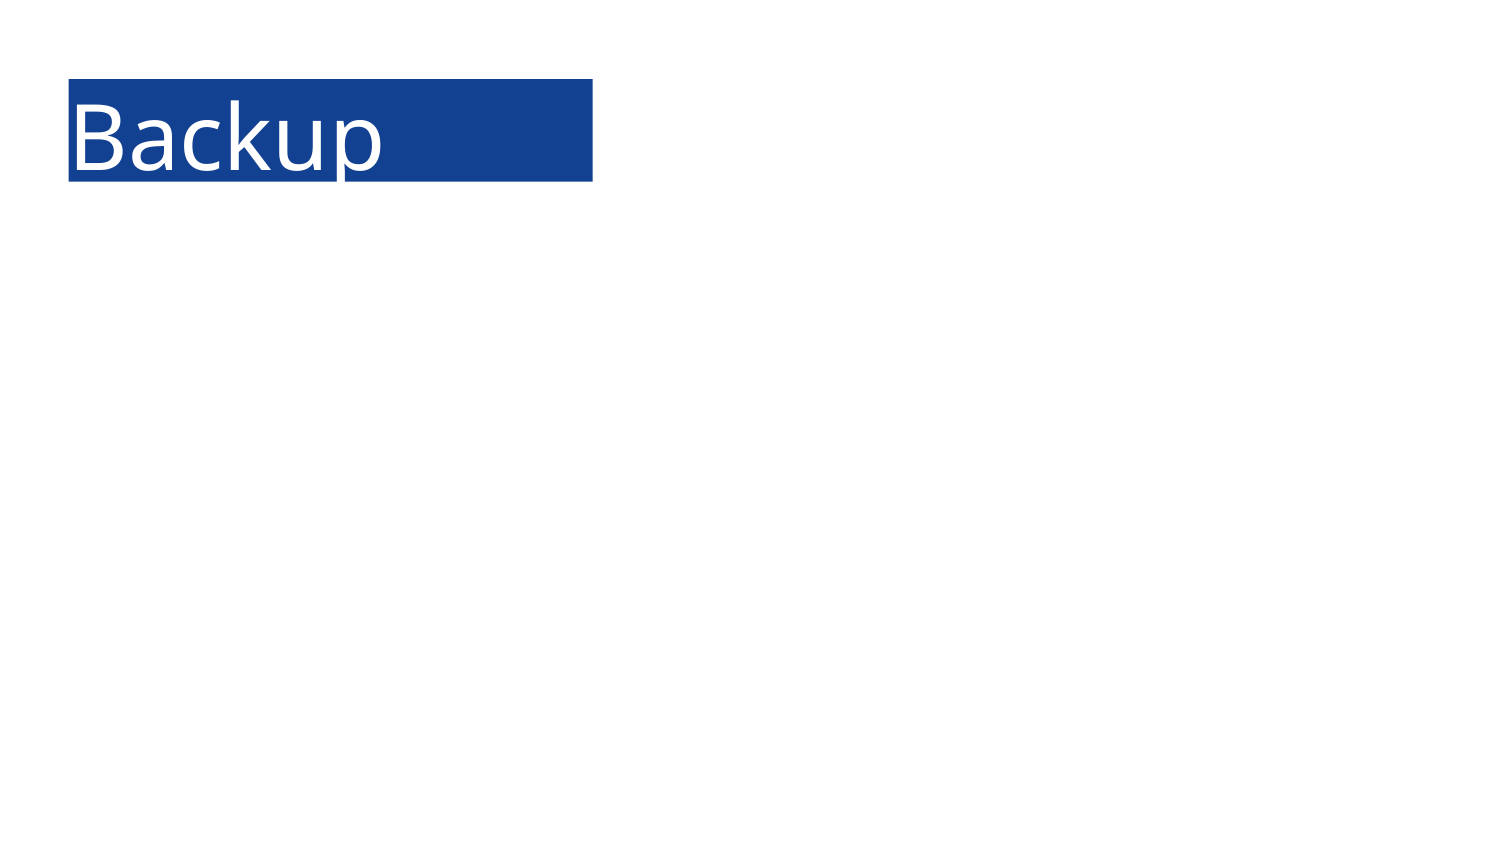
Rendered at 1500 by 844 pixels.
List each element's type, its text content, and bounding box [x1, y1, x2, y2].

text_box Backup Slides [68, 79, 593, 182]
